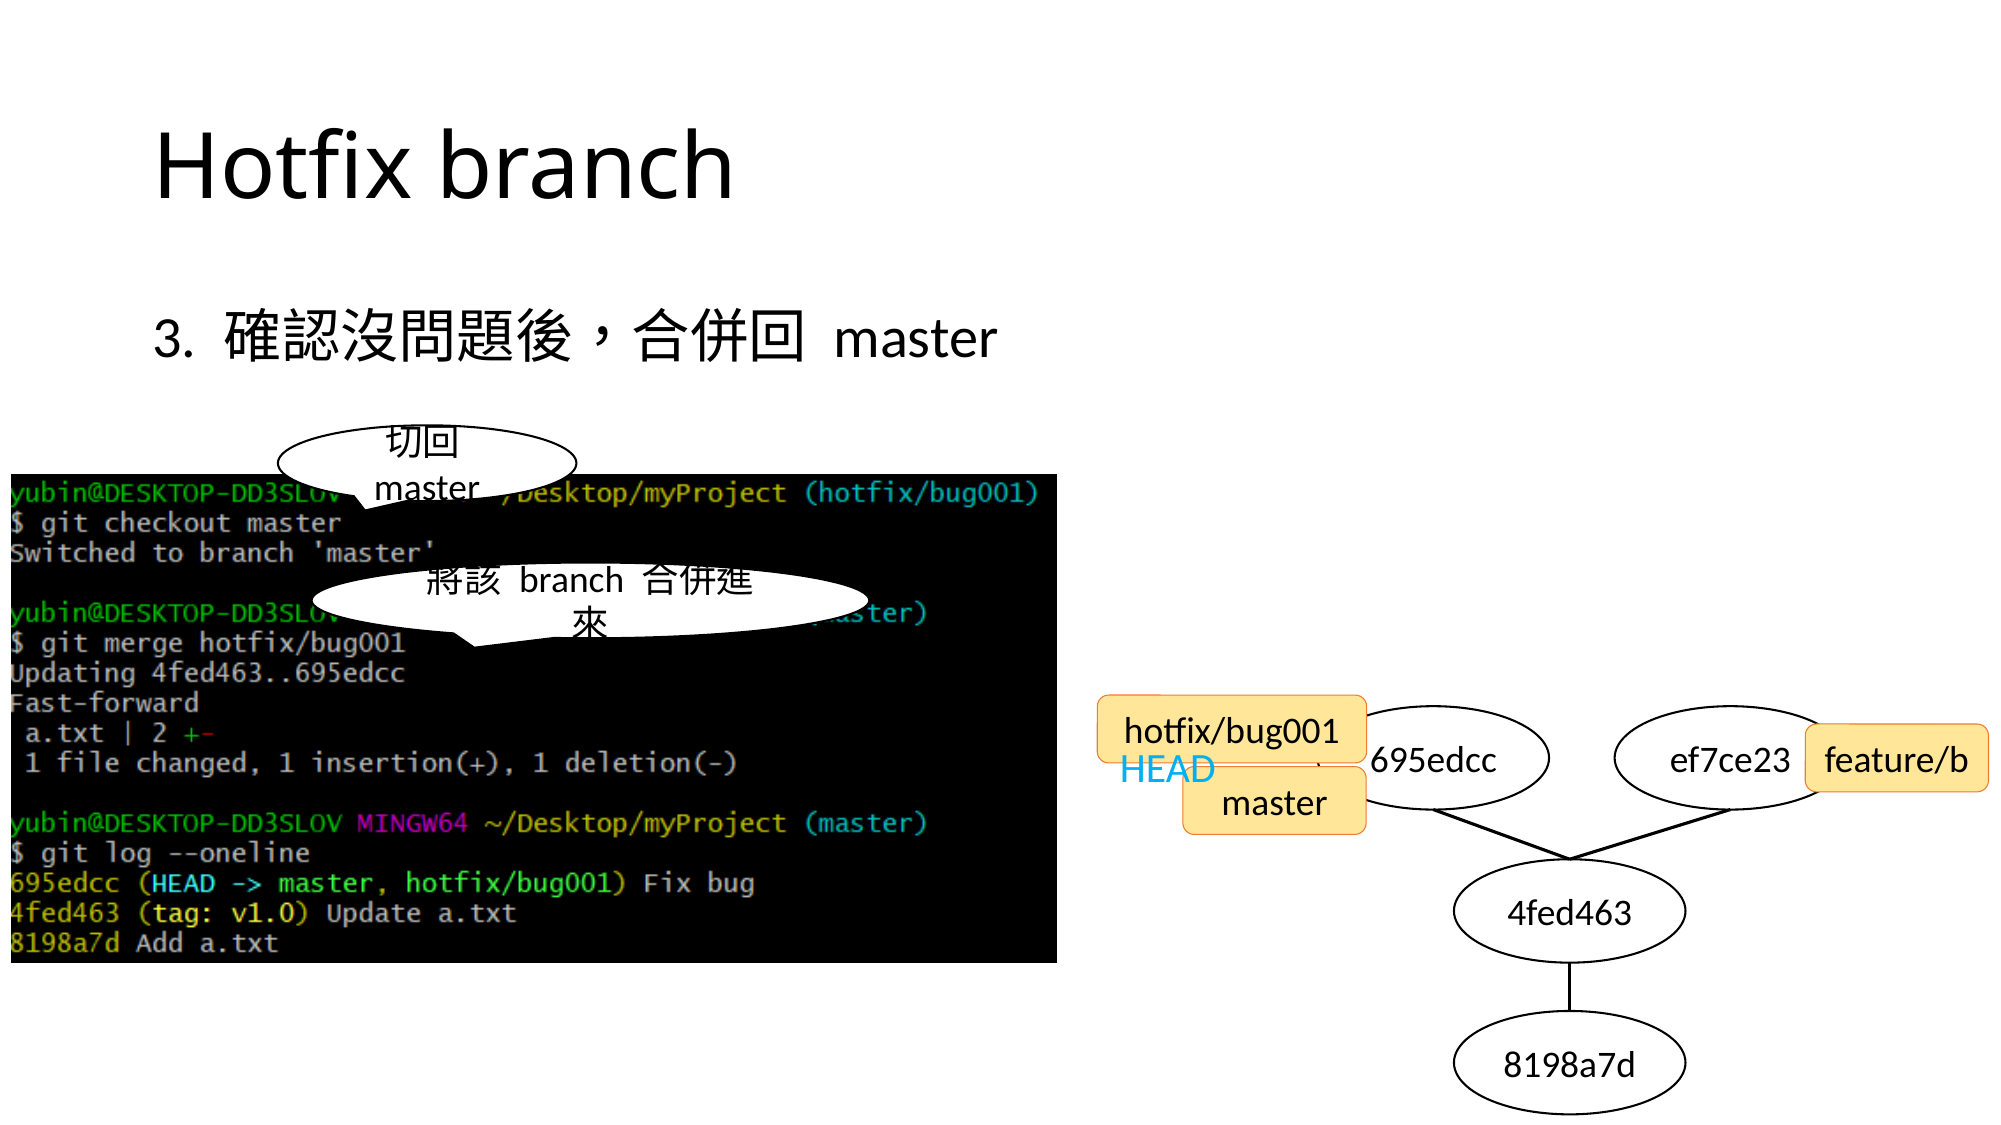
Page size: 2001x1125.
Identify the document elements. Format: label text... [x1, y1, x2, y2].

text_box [1570, 809, 1731, 860]
text_box feature/b [1804, 723, 1990, 793]
text_box 695edcc [1317, 705, 1551, 811]
text_box 切回master [276, 424, 578, 474]
title Hotfix branch [137, 59, 1863, 278]
text_box ef7ce23 [1613, 705, 1819, 811]
text_box master [1182, 766, 1367, 835]
text_box 8198a7d [1452, 1009, 1687, 1116]
picture [11, 474, 1057, 963]
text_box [1433, 809, 1570, 860]
text_box HEAD [1105, 733, 1231, 799]
text_box 4fed463 [1452, 860, 1687, 964]
list 3. 確認沒問題後，合併回 master [137, 299, 1863, 1014]
text_box hotfix/bug001 [1096, 694, 1368, 764]
